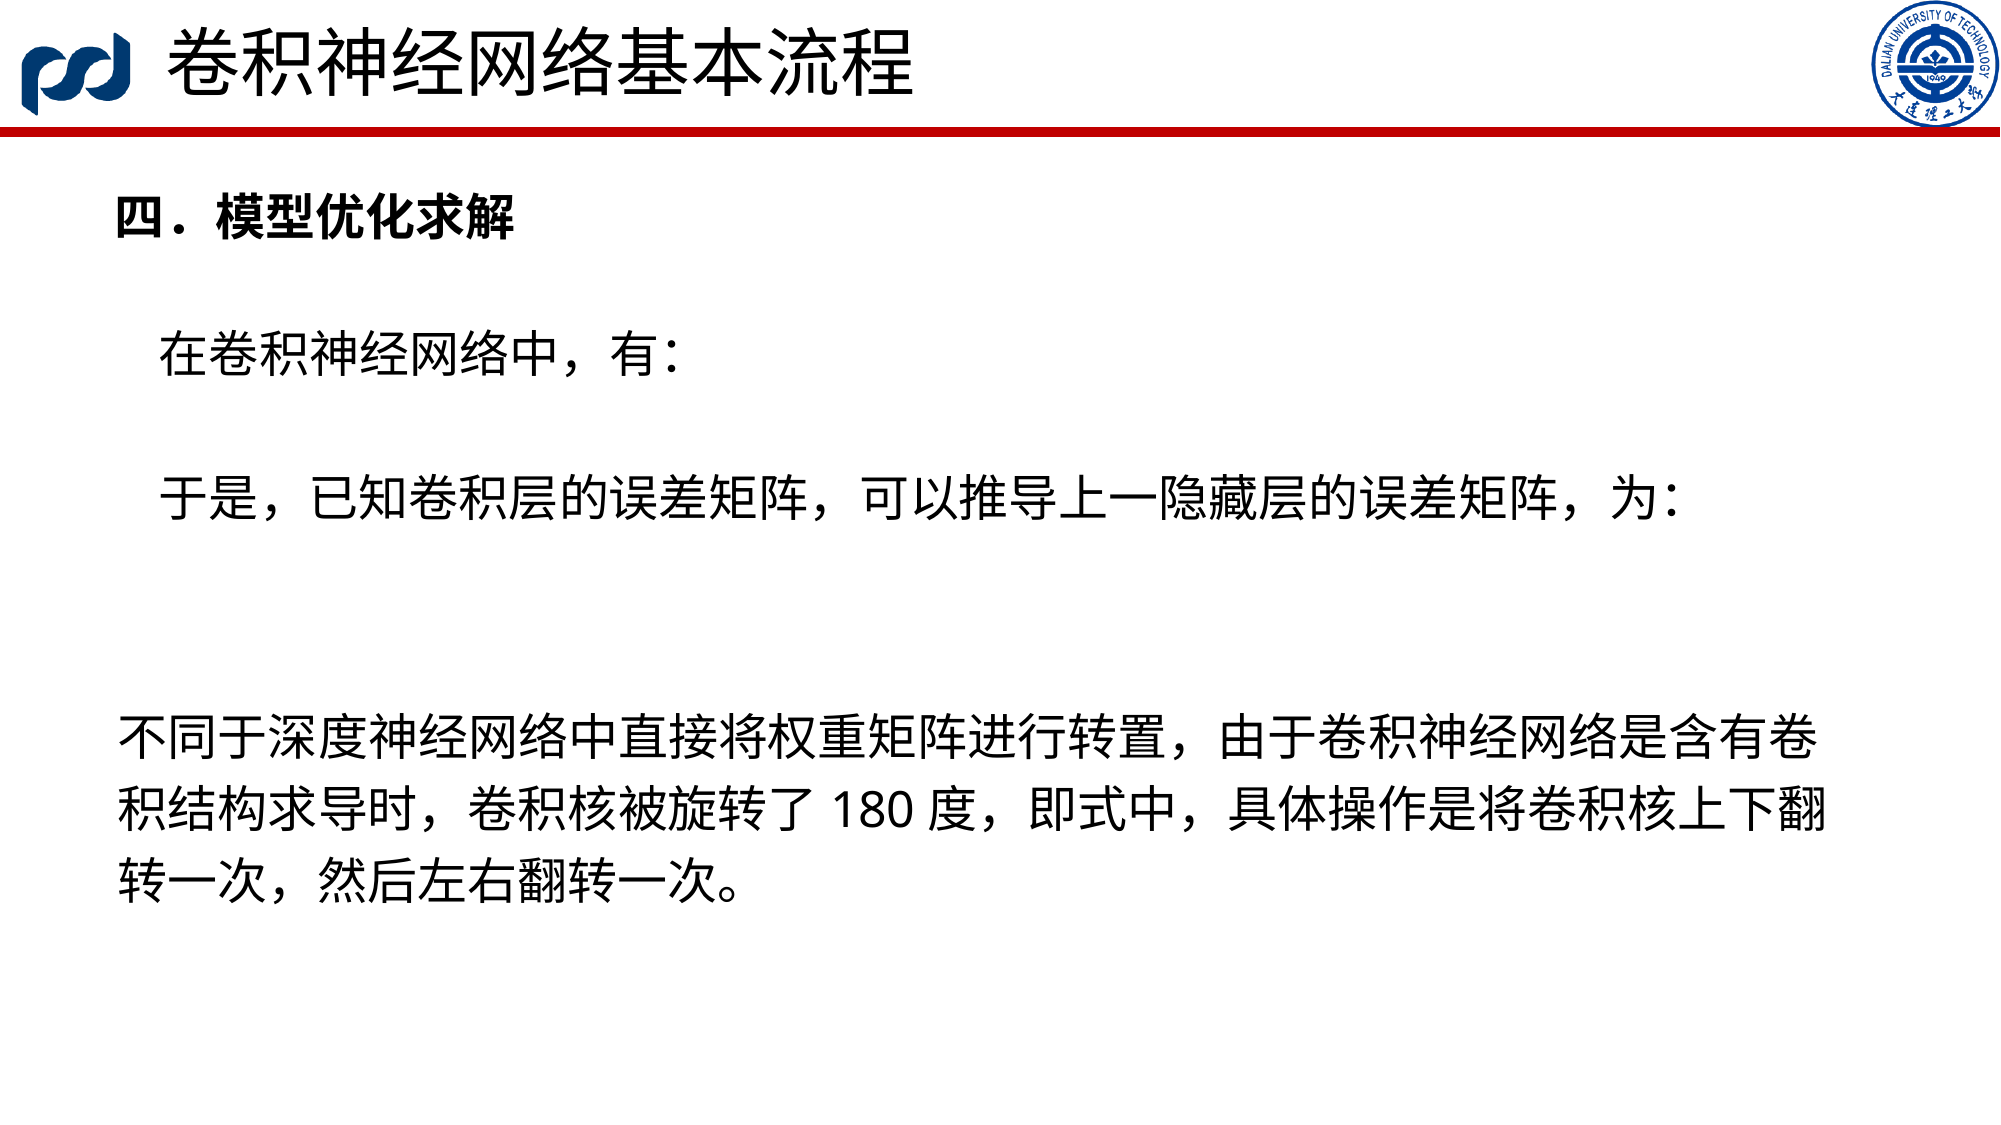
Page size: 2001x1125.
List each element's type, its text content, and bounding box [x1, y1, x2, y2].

title 卷积神经网络基本流程 [150, 15, 1327, 118]
picture [1871, 0, 2001, 128]
picture [12, 11, 150, 122]
text_box 四．模型优化求解 [100, 178, 845, 254]
